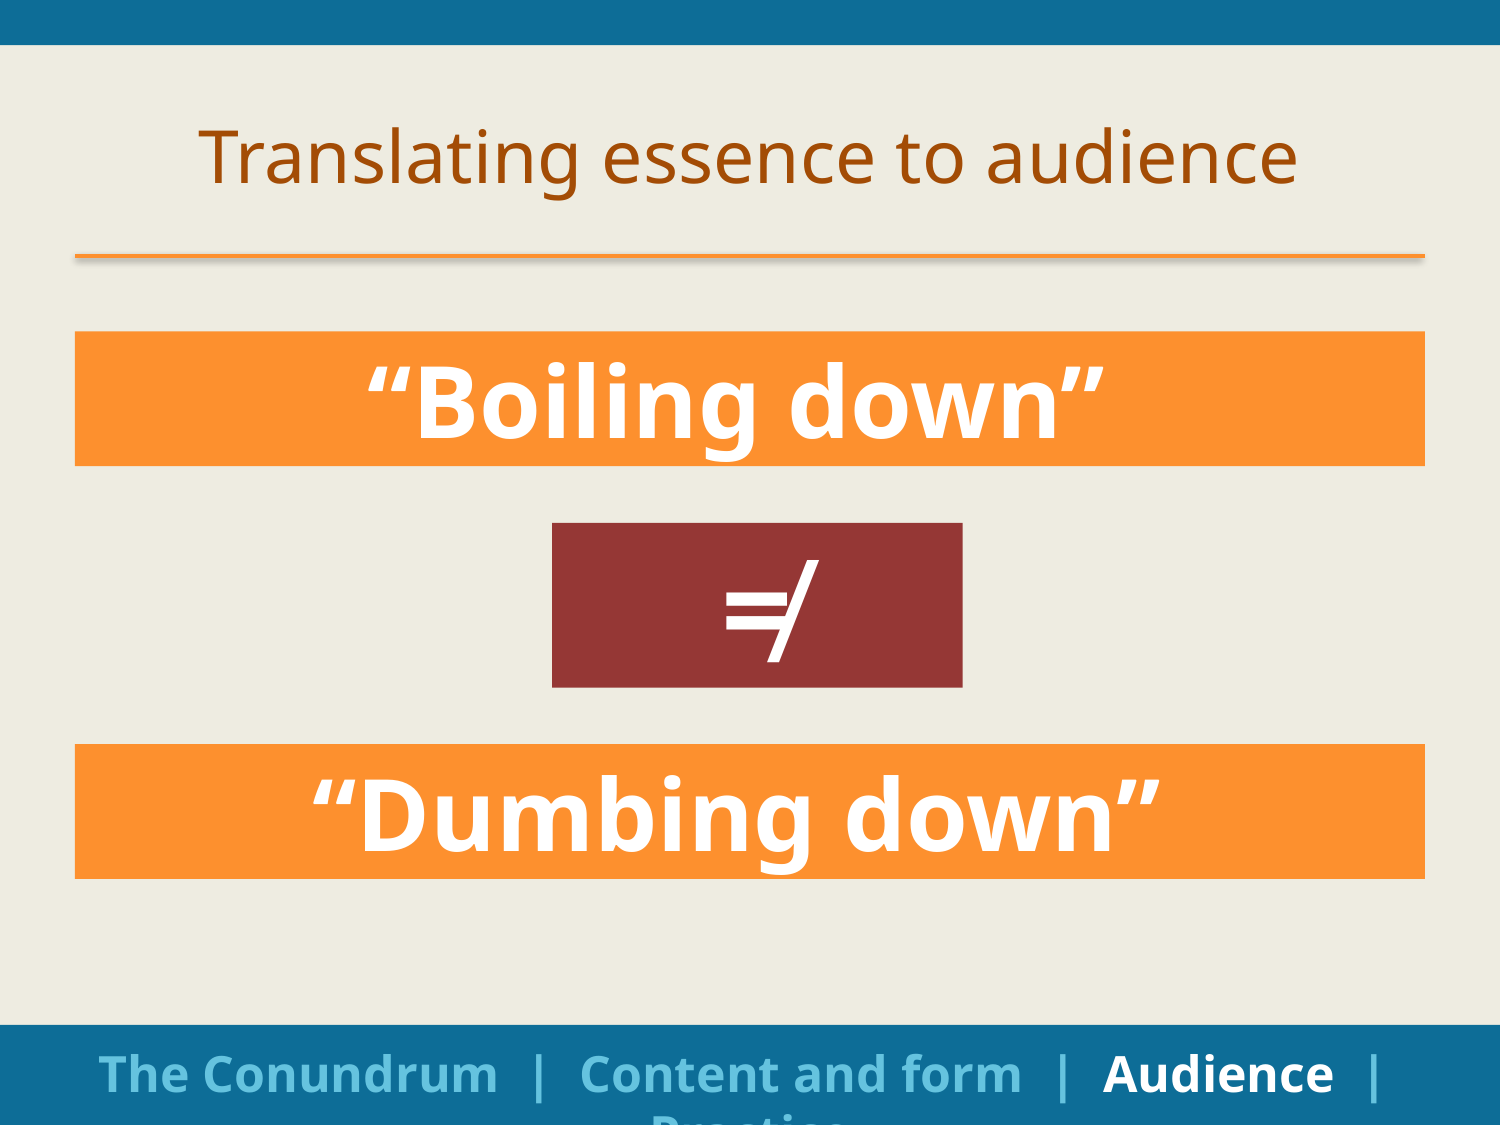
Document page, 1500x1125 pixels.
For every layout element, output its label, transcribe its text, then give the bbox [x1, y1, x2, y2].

title Translating essence to audience [75, 75, 1425, 233]
text_box “Boiling down” [74, 331, 1425, 467]
text_box The Conundrum | Content and form | Audience | Practice [74, 1035, 1425, 1125]
text_box ≠ [552, 522, 963, 688]
text_box “Dumbing down” [74, 744, 1425, 879]
